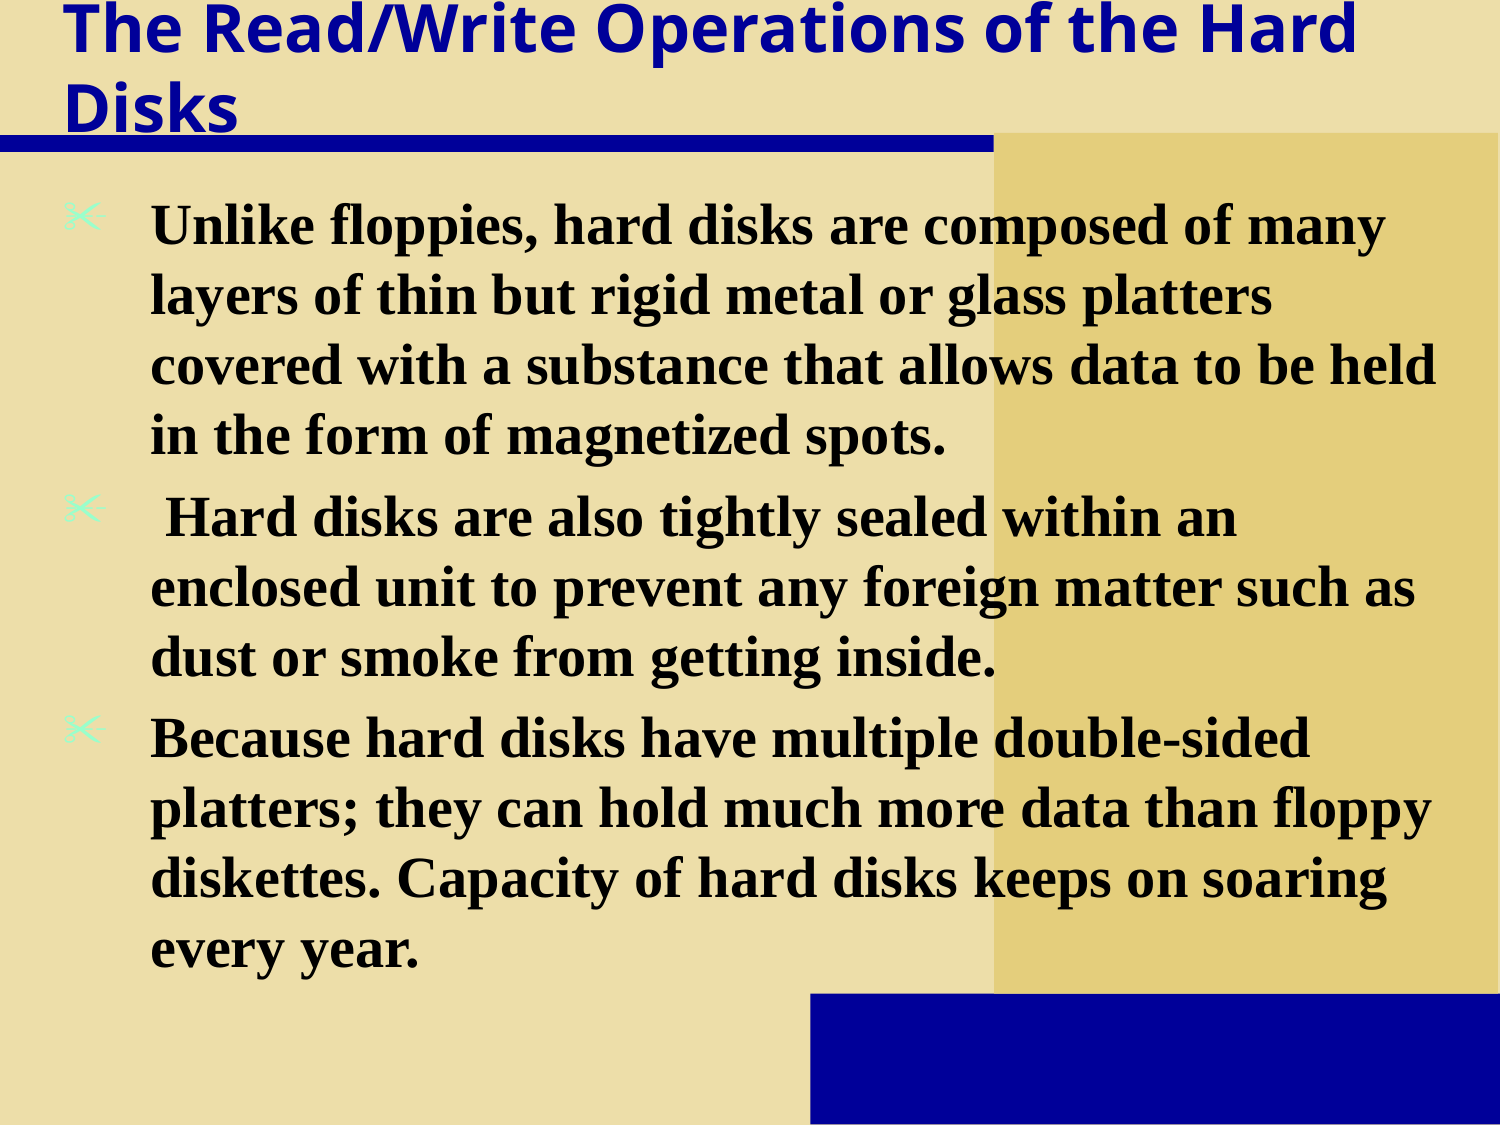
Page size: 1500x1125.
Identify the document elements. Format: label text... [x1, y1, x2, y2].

list Unlike floppies, hard disks are composed of many layers of thin but rigid metal or glass platters covered with a substance that allows data to be held in the form of magnetized spots. Hard disks are also tightly sealed within an enclosed unit to prevent any foreign matter such as dust or smoke from getting inside. Because hard disks have multiple double-sided platters; they can hold much more data than floppy diskettes. Capacity of hard disks keeps on soaring every year. [47, 178, 1457, 960]
title The Read/Write Operations of the Hard Disks [47, 0, 1456, 133]
